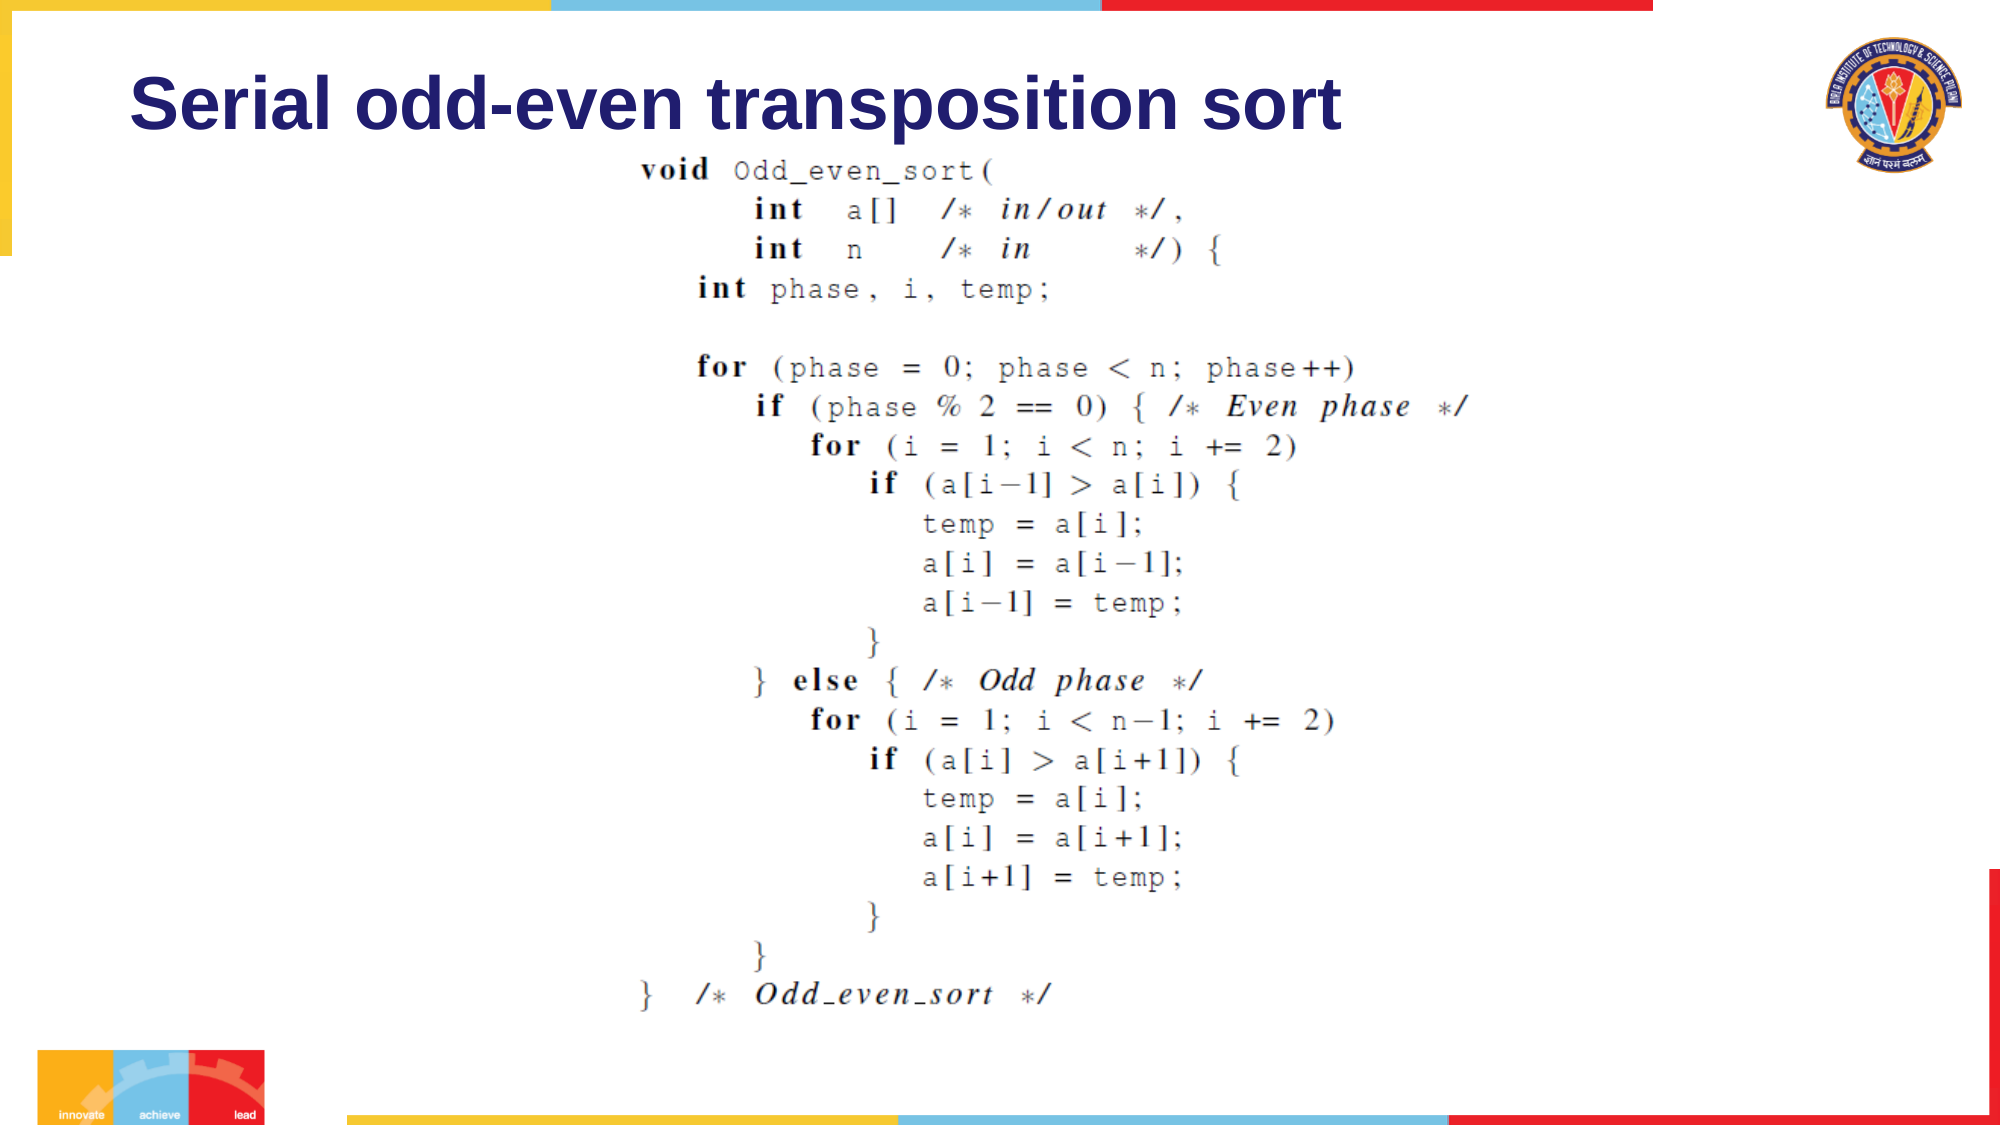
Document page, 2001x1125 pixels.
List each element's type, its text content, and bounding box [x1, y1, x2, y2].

picture [1825, 37, 1962, 174]
picture [347, 869, 2000, 1125]
picture [0, 0, 1653, 256]
title Serial odd-even transposition sort [127, 52, 1873, 243]
picture [37, 1049, 265, 1125]
picture [633, 148, 1485, 1021]
